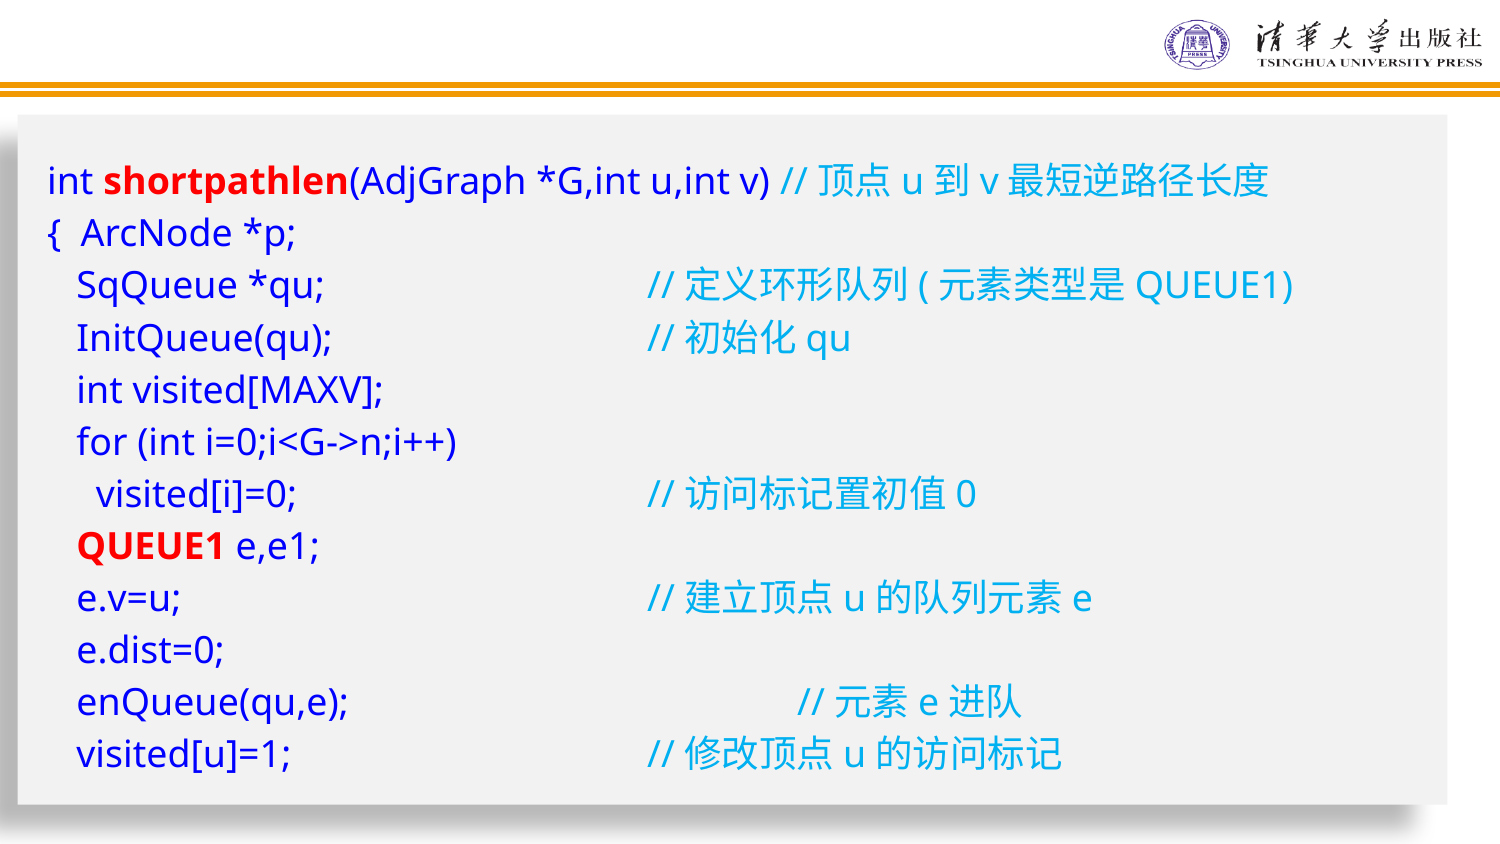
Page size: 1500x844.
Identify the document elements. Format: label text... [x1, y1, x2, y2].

picture [1128, 0, 1500, 108]
text_box int shortpathlen(AdjGraph *G,int u,int v) //顶点u到v最短逆路径长度 { ArcNode *p; SqQueue *qu; //定义环形队列(元素类型是QUEUE1) InitQueue(qu); //初始化qu int visited[MAXV]; for (int i=0;i<G->n;i++) visited[i]=0; //访问标记置初值0 QUEUE1 e,e1; e.v=u; //建立顶点u的队列元素e e.dist=0; enQueue(qu,e); //元素e进队 visited[u]=1; //修改顶点u的访问标记 [17, 114, 1448, 805]
